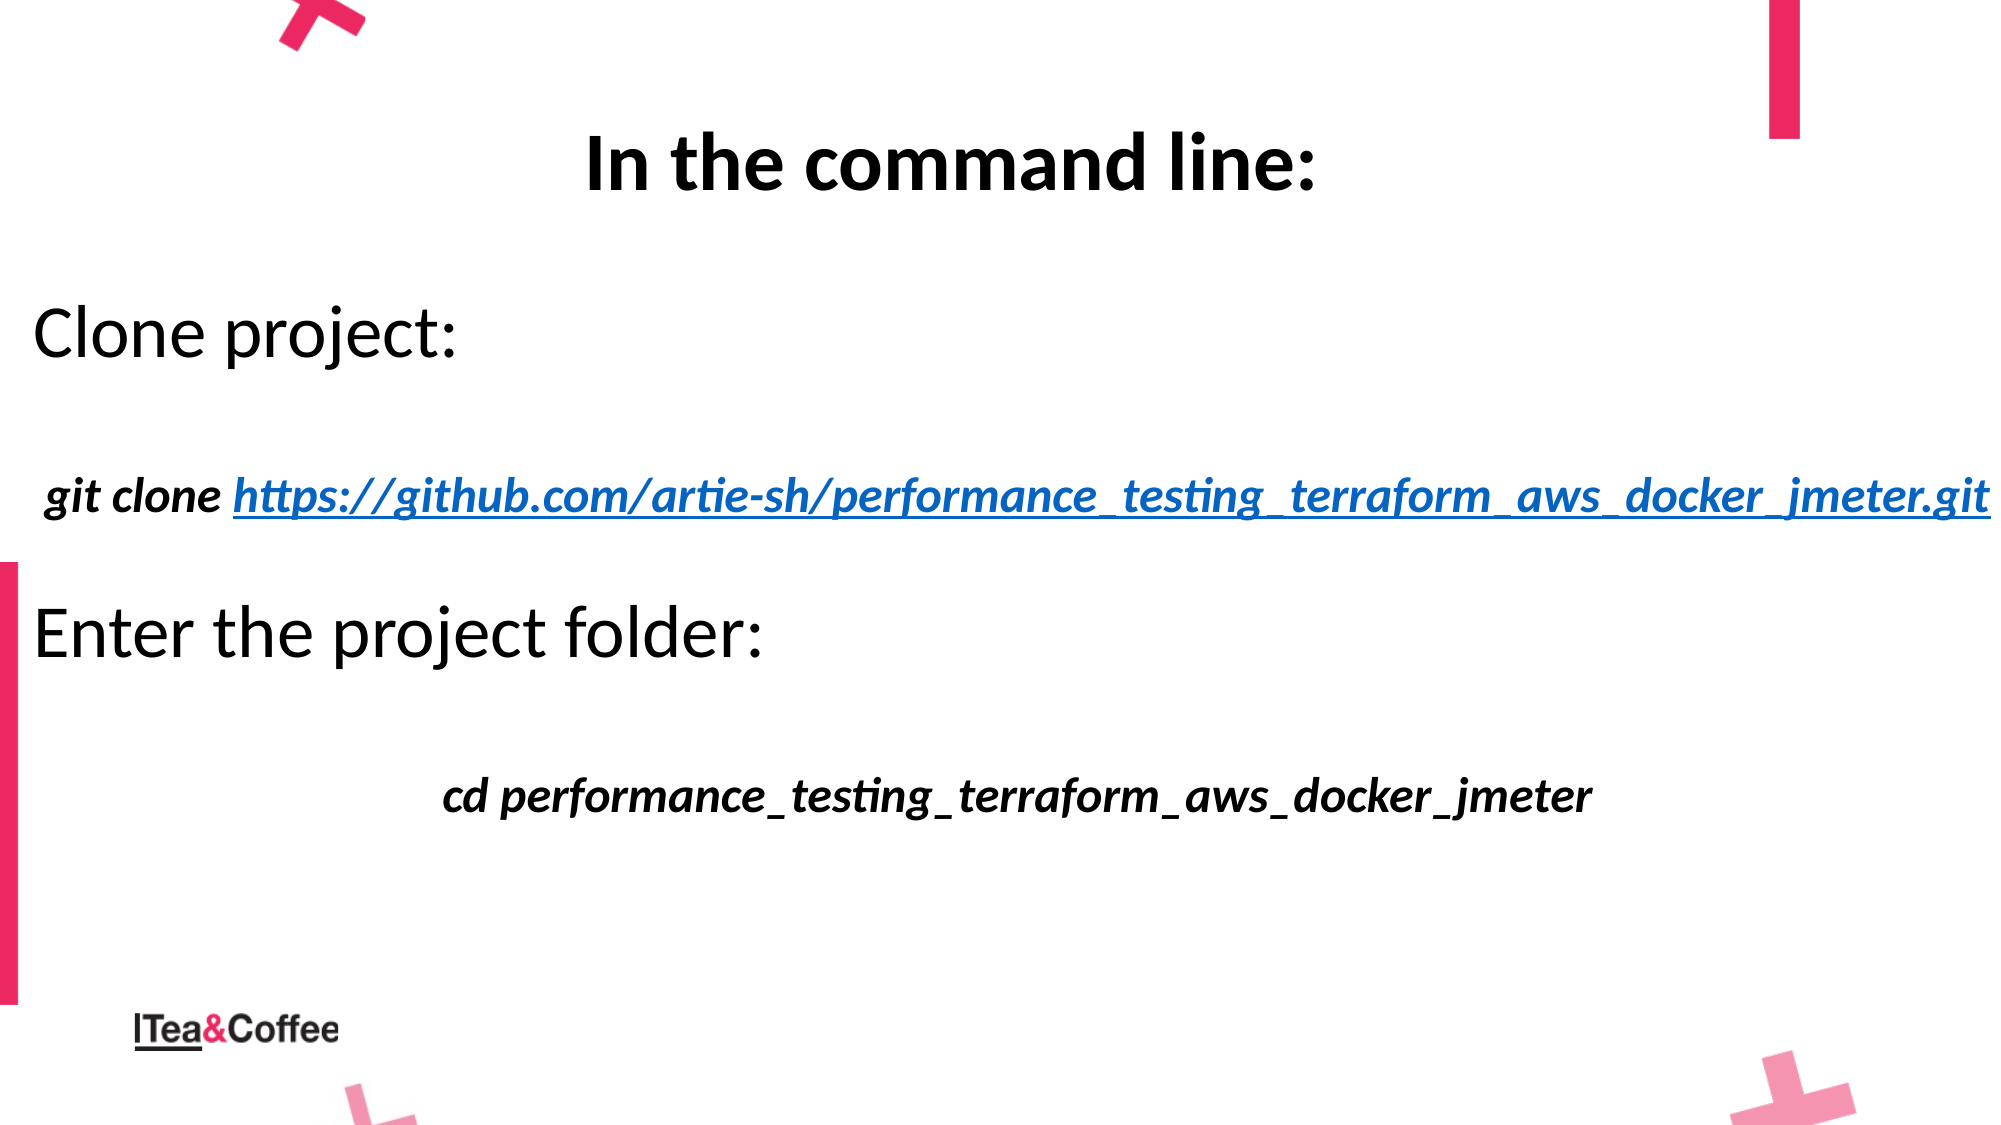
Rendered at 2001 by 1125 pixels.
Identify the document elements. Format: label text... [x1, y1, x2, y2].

picture [314, 1083, 420, 1125]
picture [1768, 0, 1800, 139]
text_box In the command line: [134, 112, 1769, 215]
picture [134, 1012, 339, 1051]
picture [263, 0, 366, 52]
picture [1728, 1050, 1857, 1125]
text_box Clone project: git clone https://github.com/artie-sh/performance_testing_terraform_aws_docker_jmeter.git Enter the project folder: cd performance_testing_terraform_aws_docker_jmeter [18, 275, 2000, 937]
picture [0, 562, 19, 1005]
